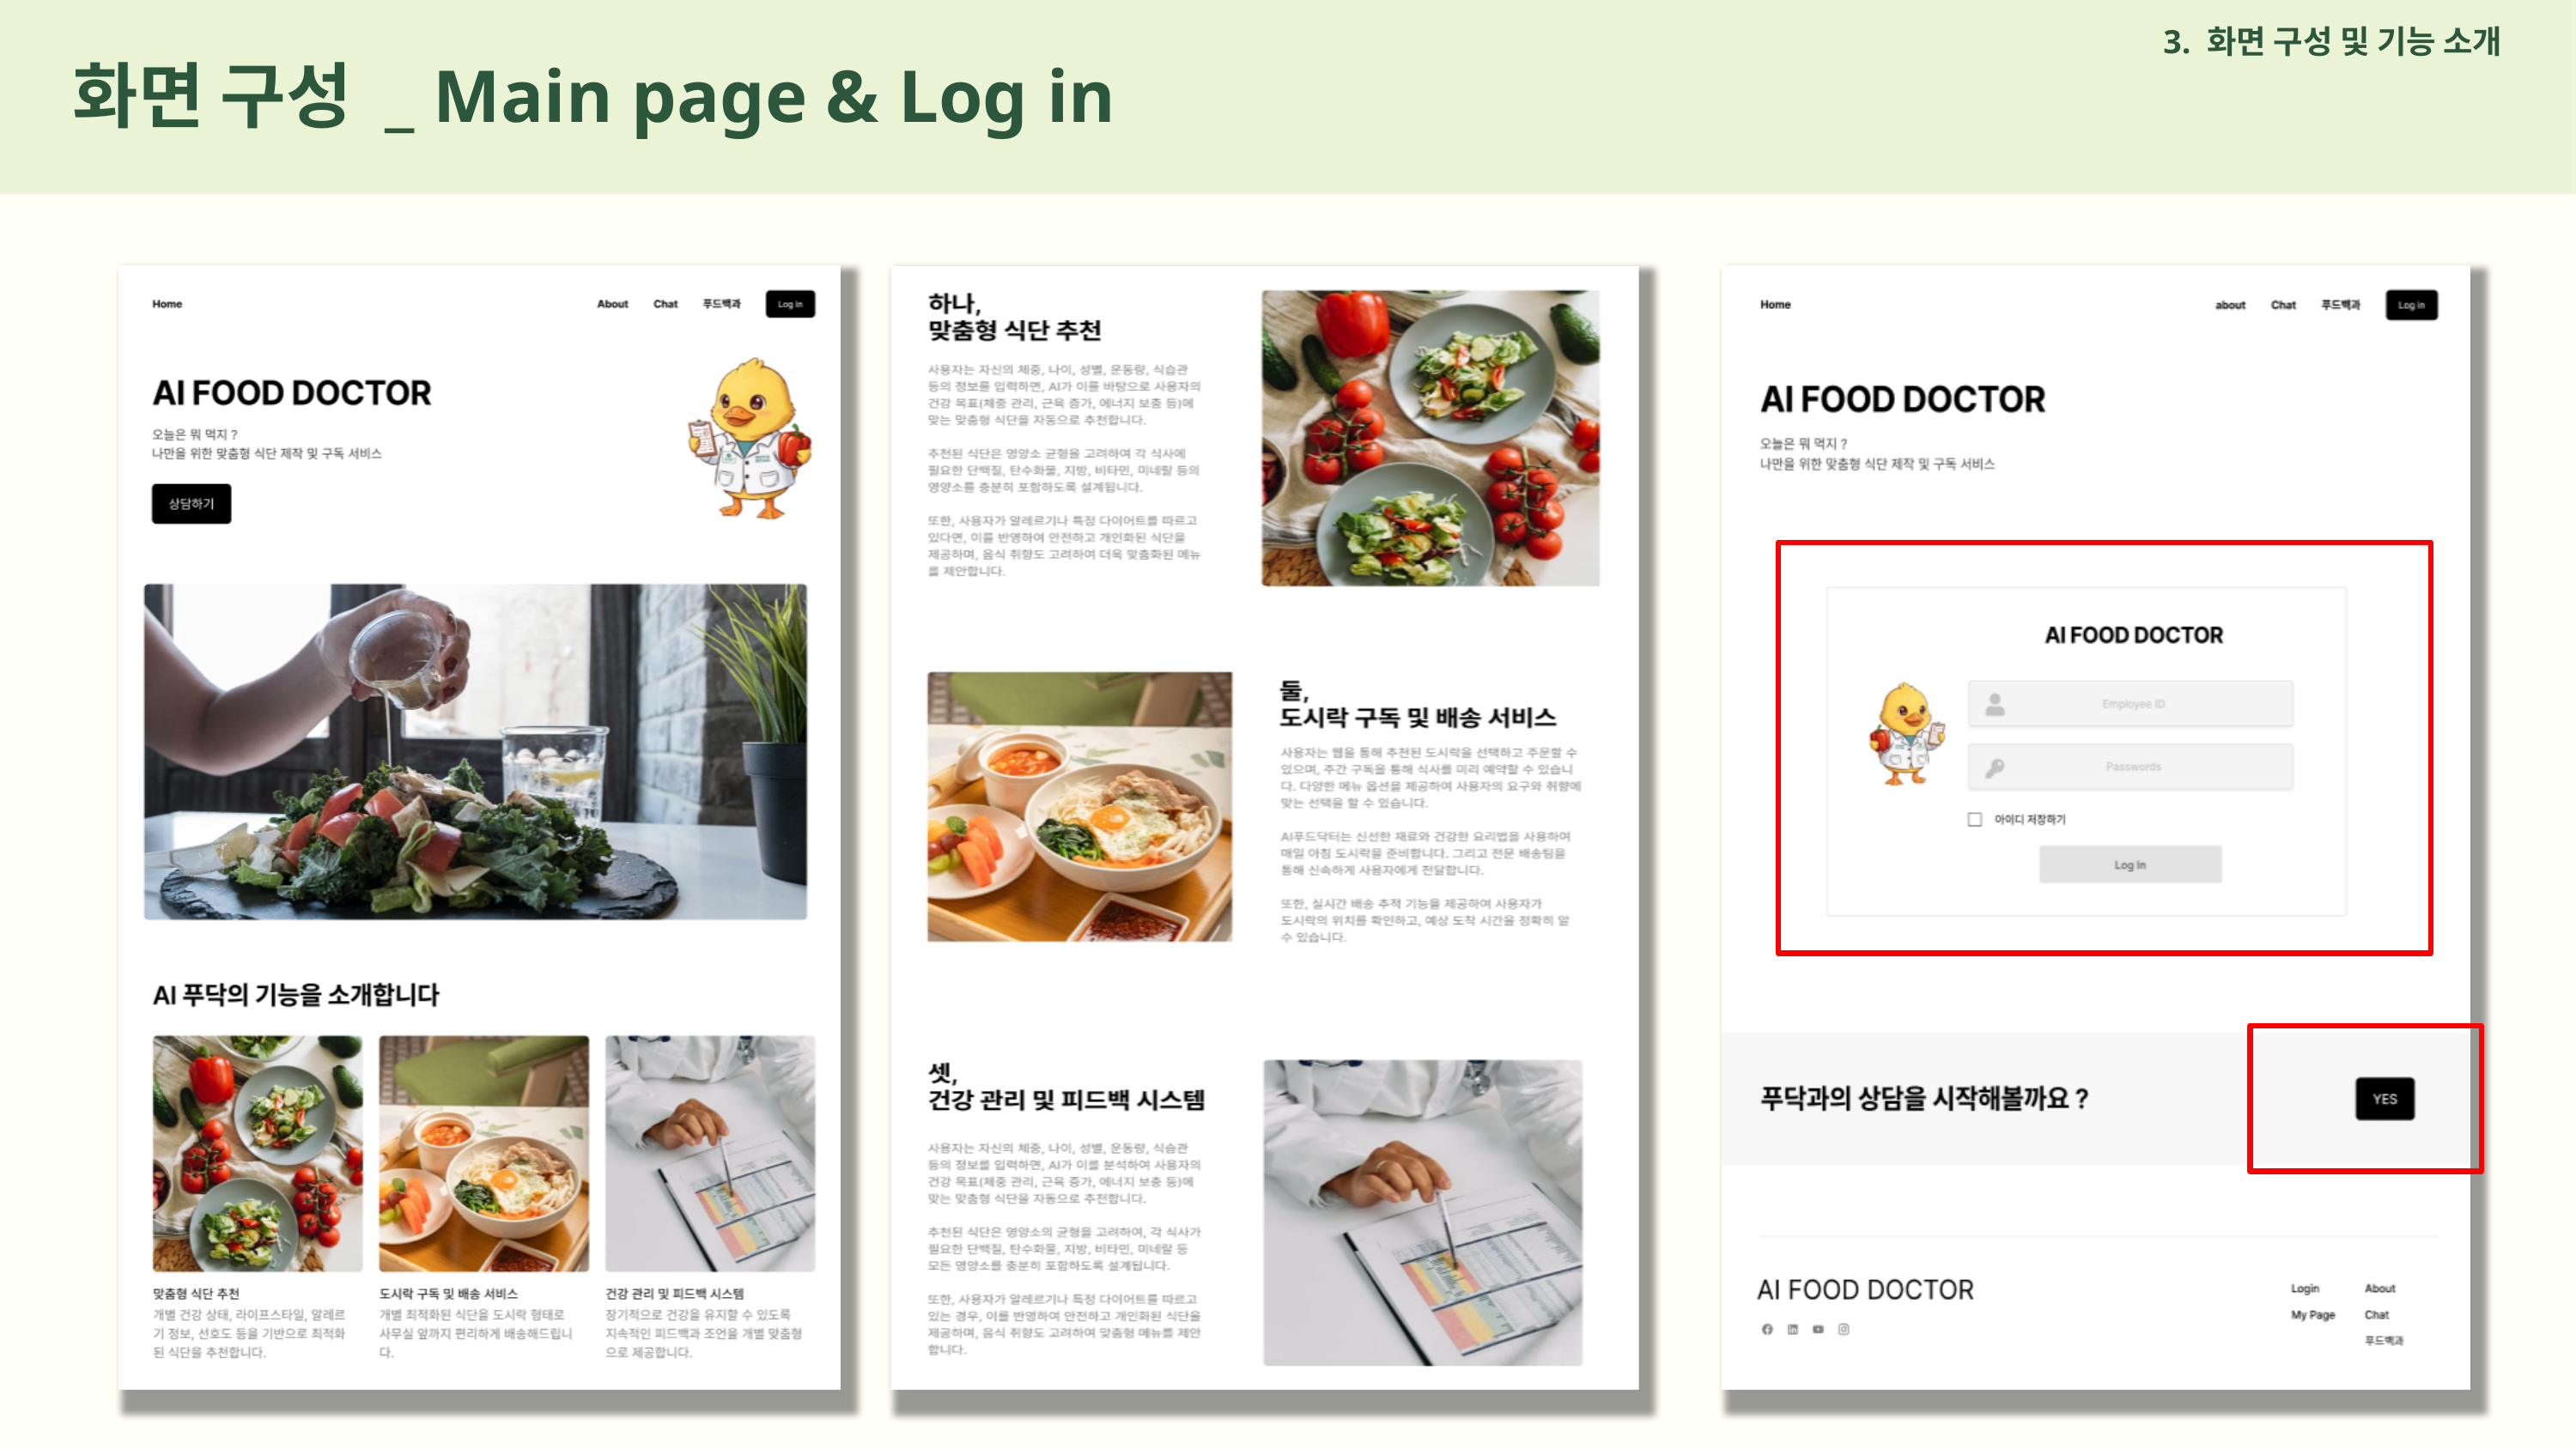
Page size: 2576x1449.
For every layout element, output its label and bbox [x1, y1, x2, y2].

picture [890, 265, 1639, 1390]
text_box [2475, 1024, 2483, 1173]
picture [118, 265, 841, 1390]
picture [0, 0, 2576, 194]
picture [1722, 265, 2471, 1390]
